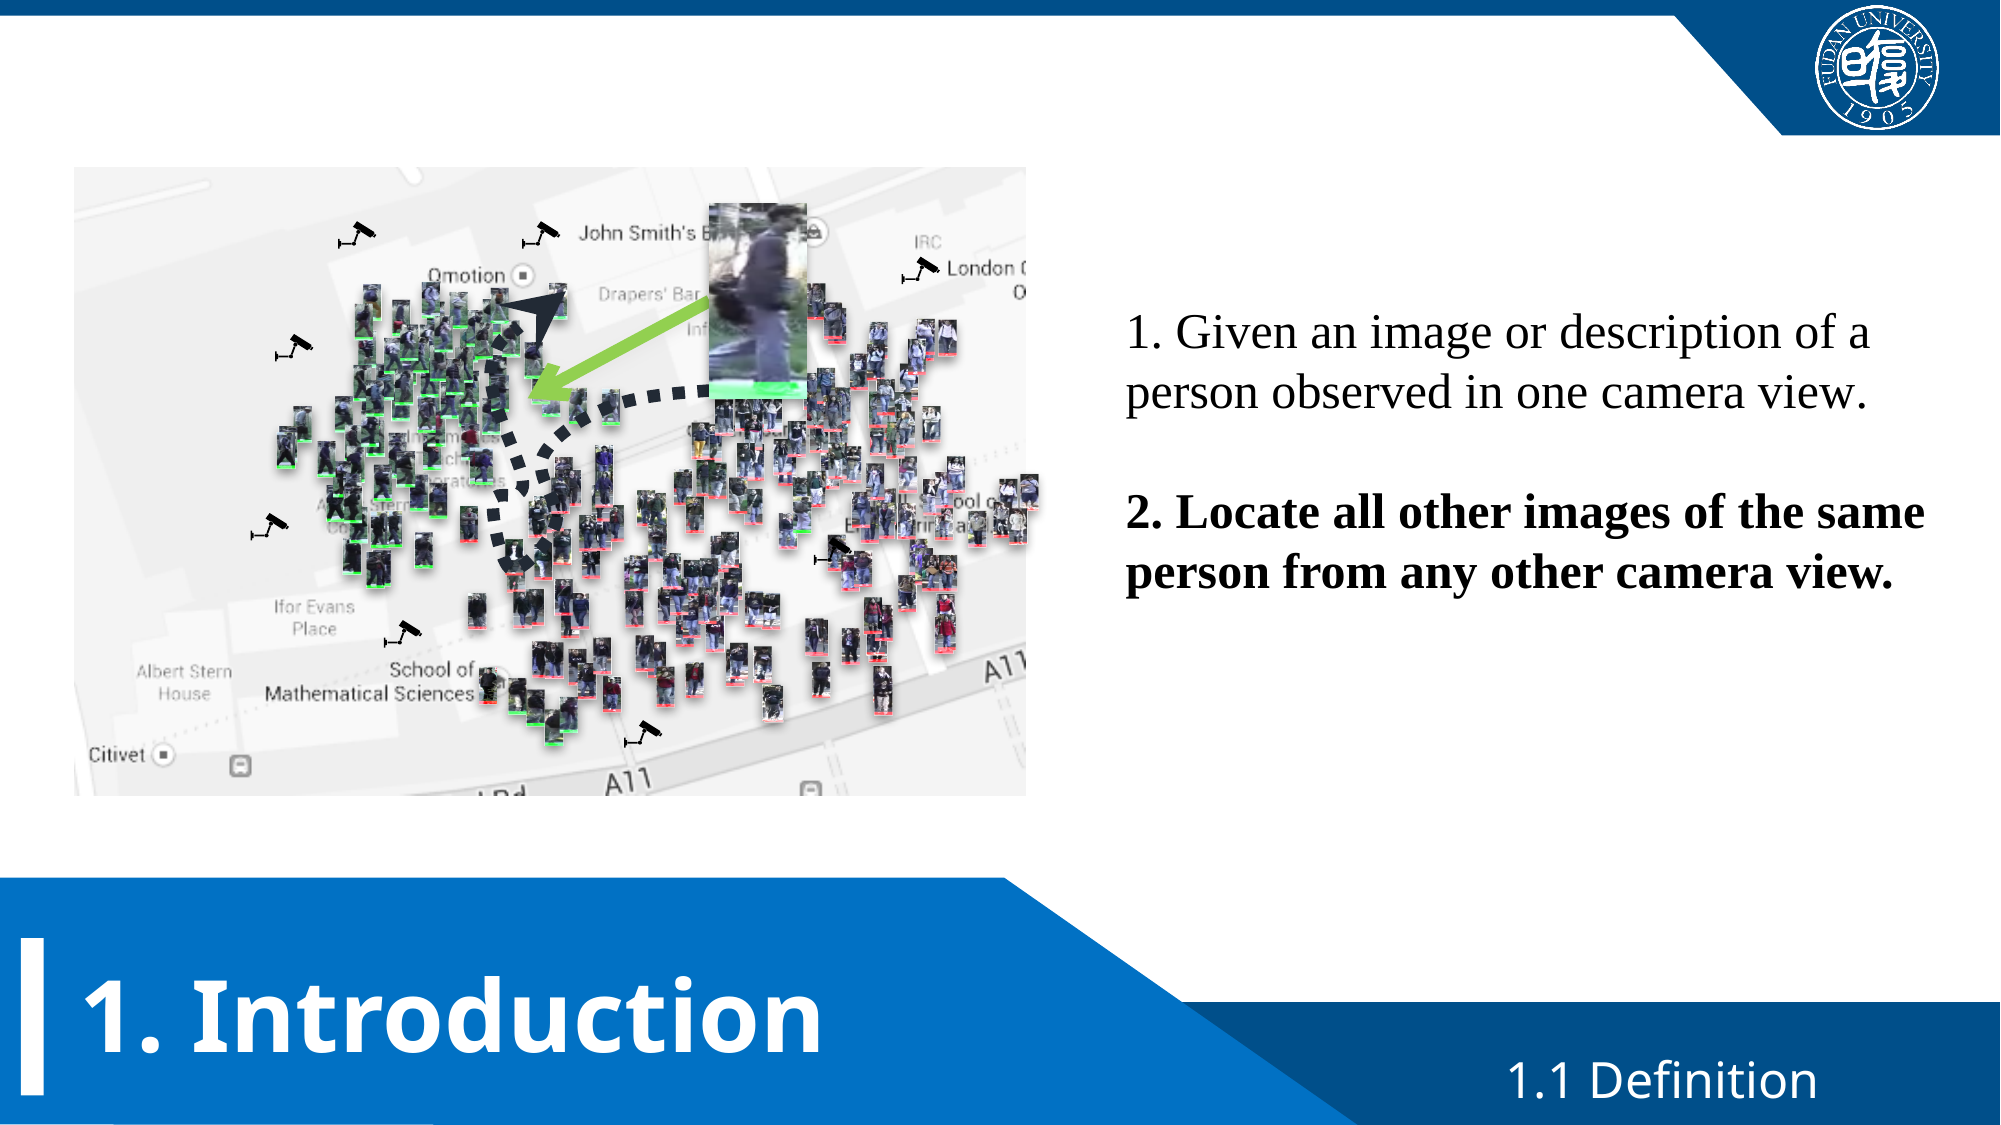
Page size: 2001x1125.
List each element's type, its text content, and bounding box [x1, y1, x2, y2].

picture [74, 167, 1080, 796]
subtitle 1.1 Definition [1337, 1031, 1989, 1115]
picture [1815, 5, 1939, 130]
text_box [527, 300, 709, 399]
text_box 1. Given an image or description of a person observed in one camera view. 2. Locate all other images of the same person from any other camera view. [1110, 290, 1956, 696]
title 1. Introduction [64, 954, 1108, 1086]
